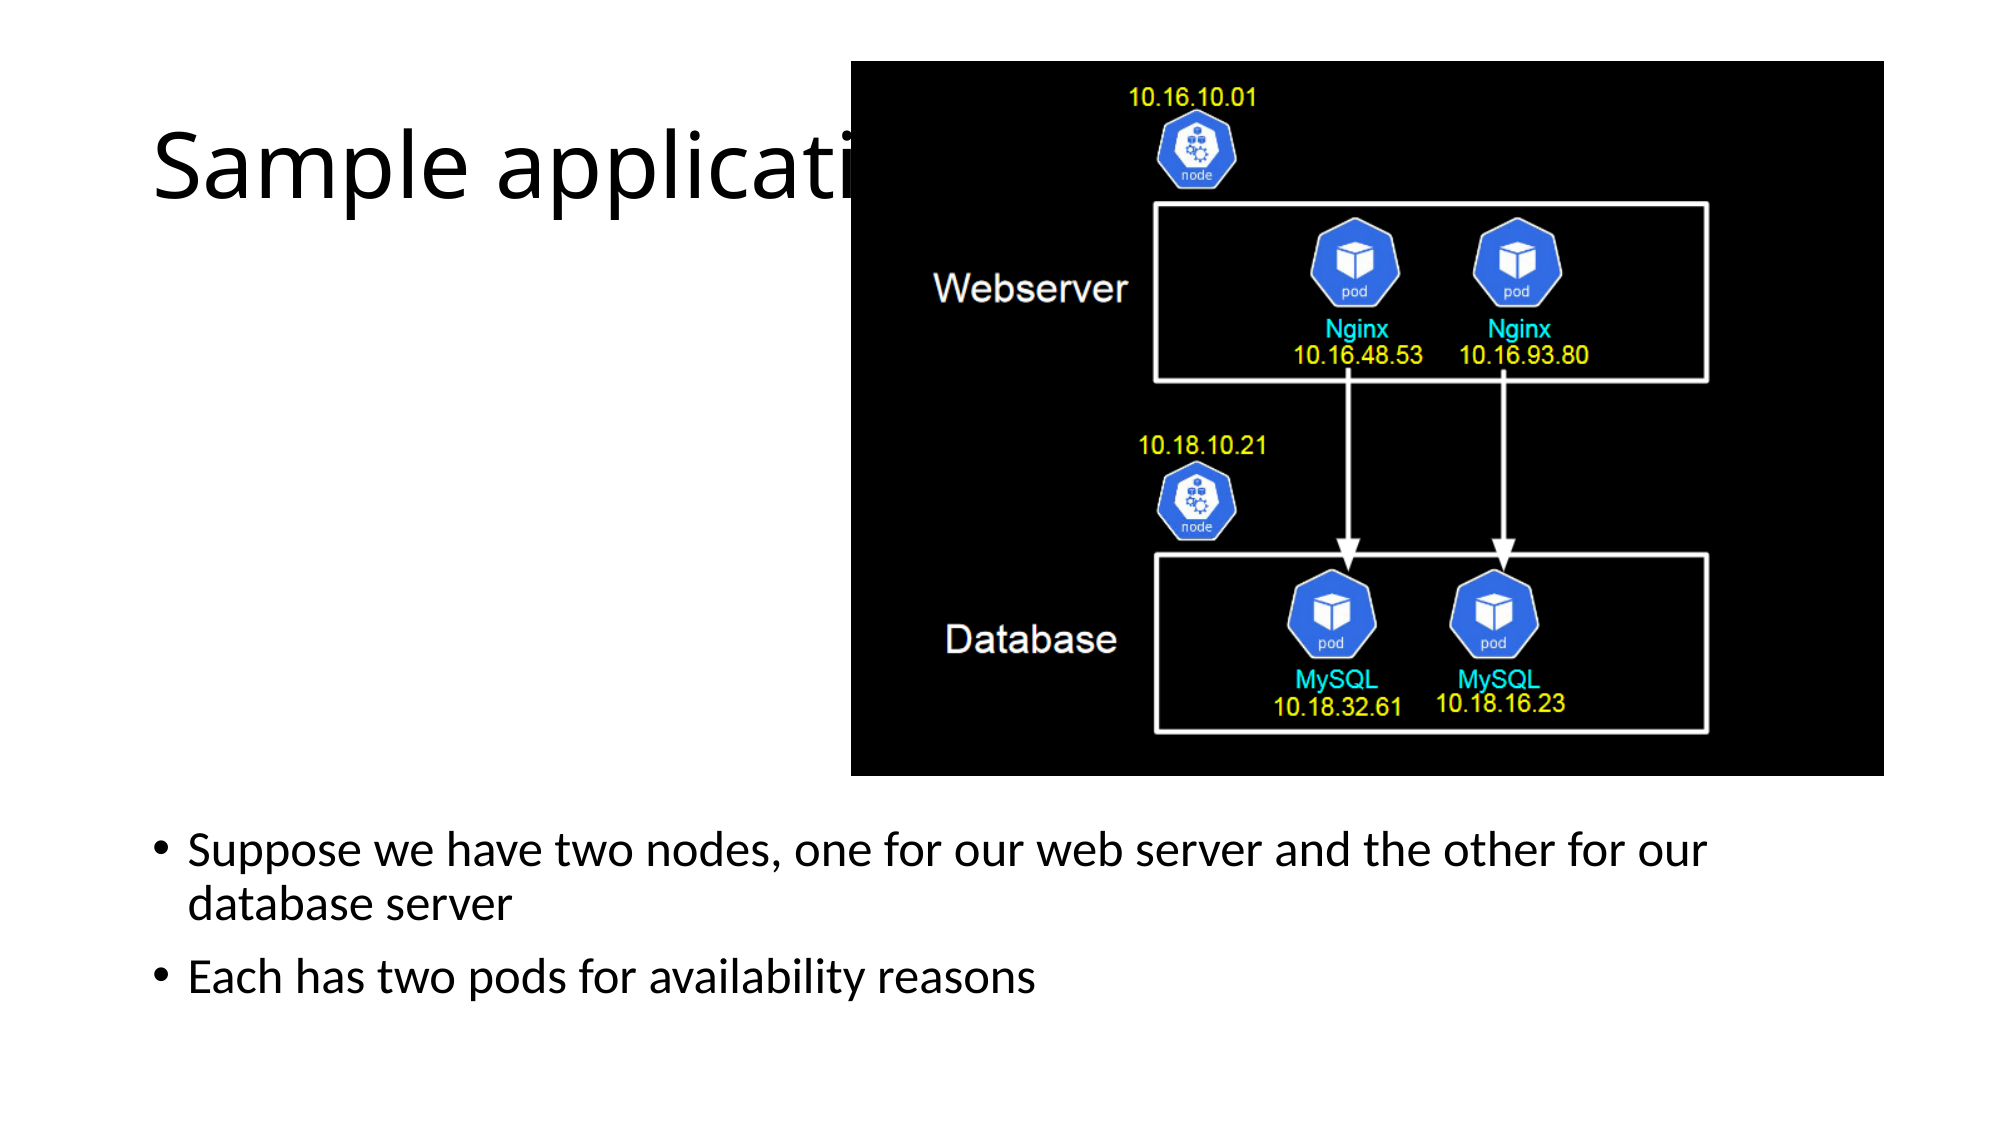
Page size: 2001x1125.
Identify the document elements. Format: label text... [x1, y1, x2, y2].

title Sample application [137, 59, 1863, 278]
picture [851, 61, 1884, 776]
list Suppose we have two nodes, one for our web server and the other for our database server Each has two pods for availability reasons [137, 299, 1863, 1014]
